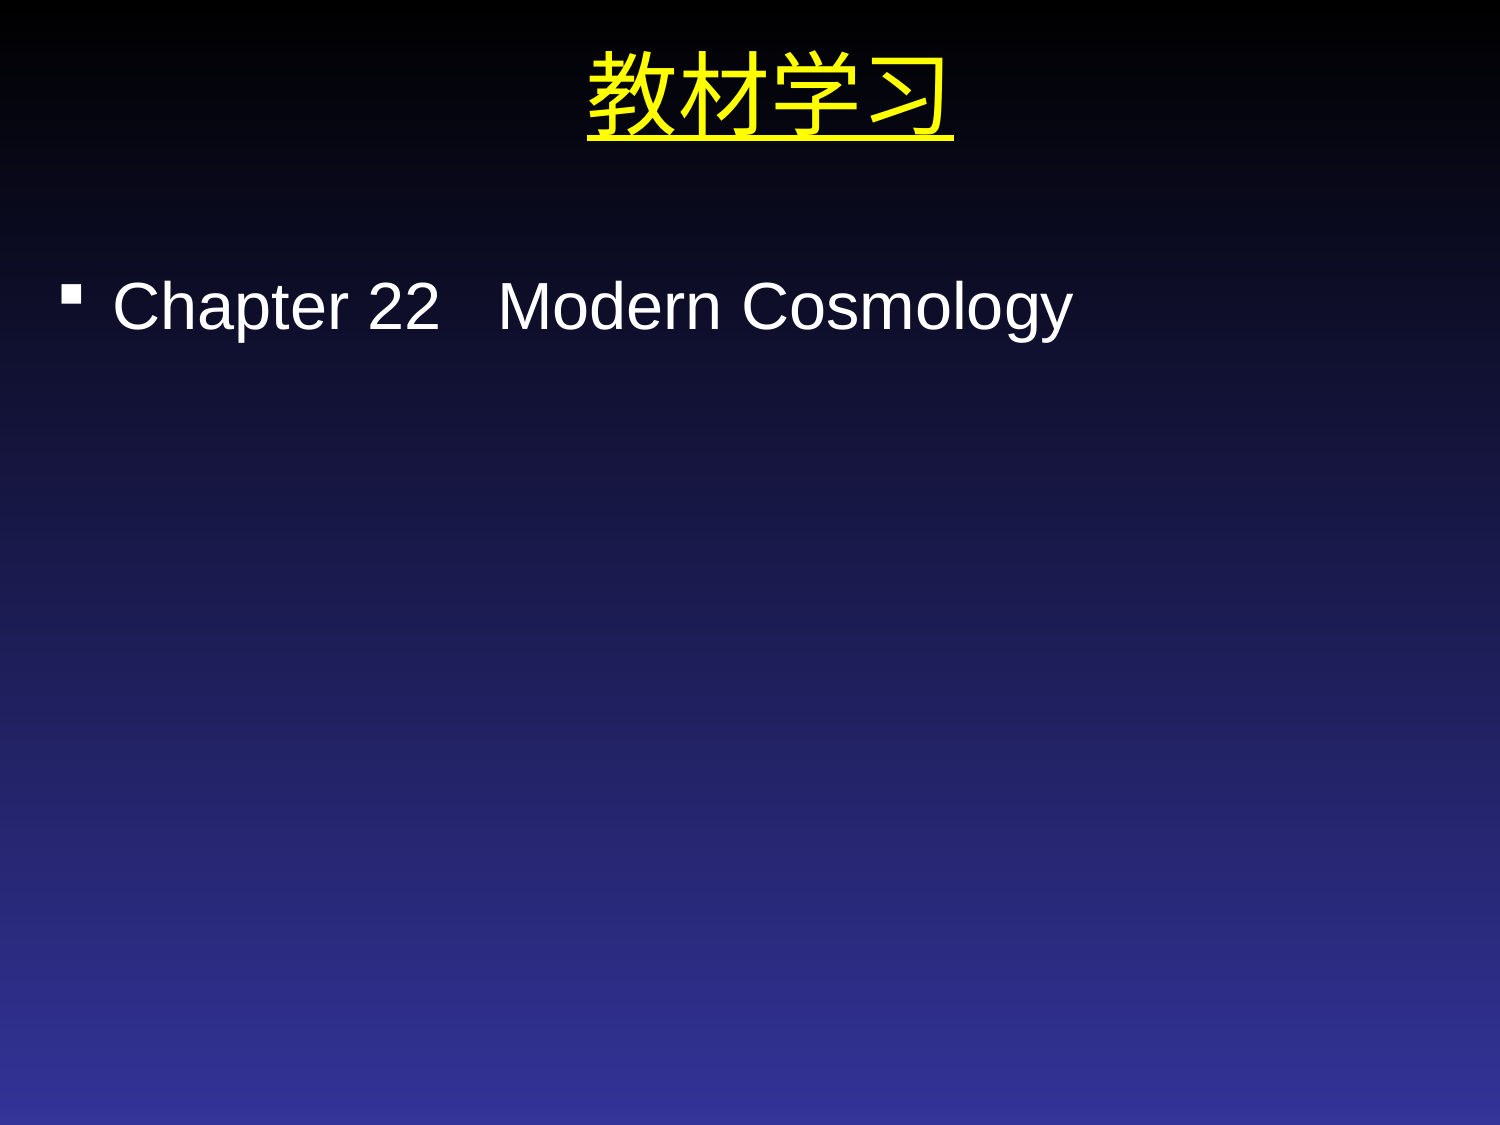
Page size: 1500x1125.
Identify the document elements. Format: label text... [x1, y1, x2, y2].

title 教材学习 [70, 35, 1471, 148]
list Chapter 22 Modern Cosmology [41, 255, 1479, 740]
